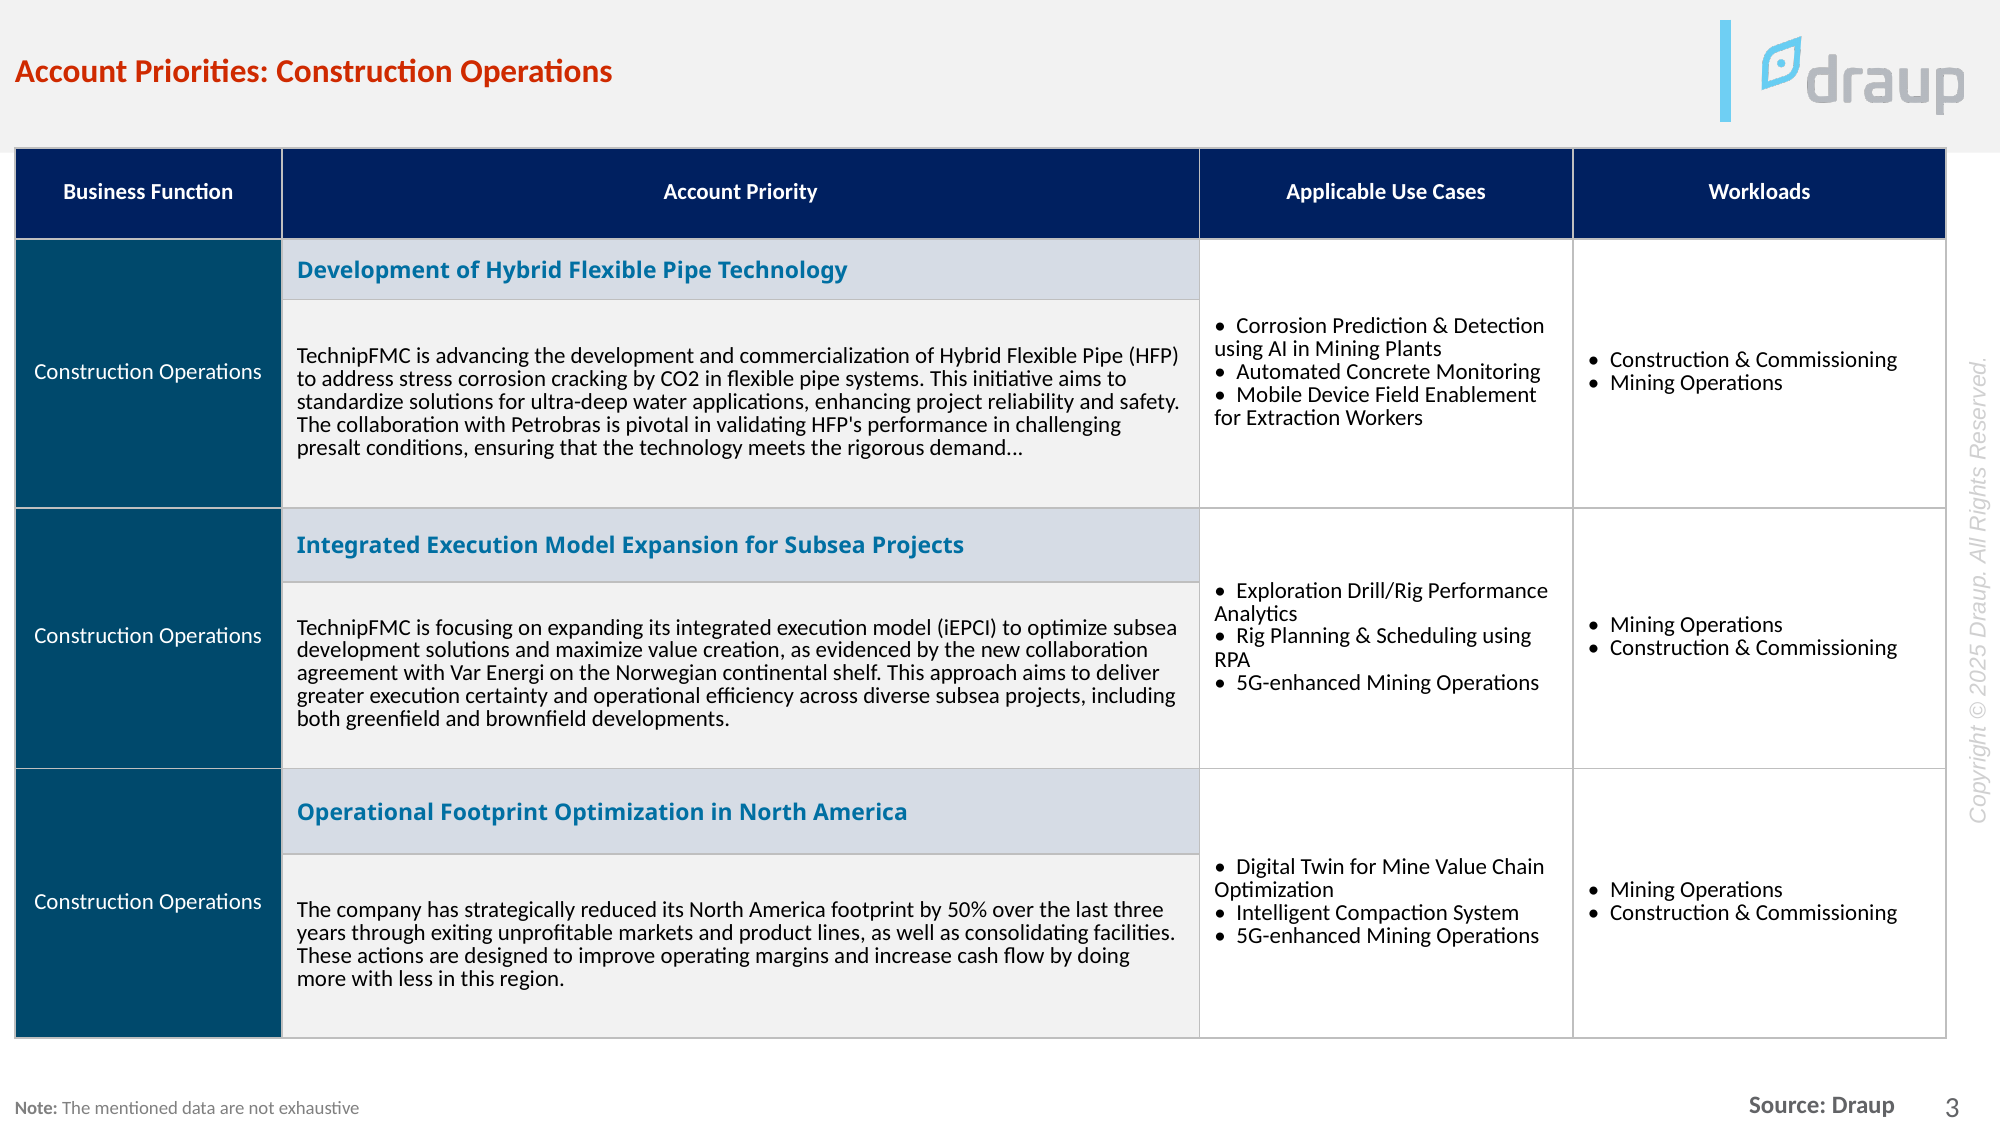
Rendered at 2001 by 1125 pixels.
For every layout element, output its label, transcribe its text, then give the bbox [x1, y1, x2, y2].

table_cell Development of Hybrid Flexible Pipe Technology [283, 240, 1199, 299]
table_cell • Construction & Commissioning • Mining Operations [1574, 240, 1945, 507]
table_cell • Exploration Drill/Rig Performance Analytics • Rig Planning & Scheduling using RPA • 5G-enhanced Mining Operations [1200, 509, 1572, 768]
table_header Account Priority [283, 149, 1199, 238]
table_cell TechnipFMC is focusing on expanding its integrated execution model (iEPCI) to optimize subsea development solutions and maximize value creation, as evidenced by the new collaboration agreement with Var Energi on the Norwegian continental shelf. This approach aims to deliver greater execution certainty and operational efficiency across diverse subsea projects, including both greenfield and brownfield developments. [283, 583, 1199, 768]
table_cell Integrated Execution Model Expansion for Subsea Projects [283, 509, 1199, 581]
table_cell Operational Footprint Optimization in North America [283, 769, 1199, 853]
table_cell • Digital Twin for Mine Value Chain Optimization • Intelligent Compaction System • 5G-enhanced Mining Operations [1200, 769, 1572, 1037]
table_cell Construction Operations [16, 509, 281, 768]
table_header Workloads [1574, 149, 1945, 238]
table_header Business Function [16, 149, 281, 238]
table_cell TechnipFMC is advancing the development and commercialization of Hybrid Flexible Pipe (HFP) to address stress corrosion cracking by CO2 in flexible pipe systems. This initiative aims to standardize solutions for ultra-deep water applications, enhancing project reliability and safety. The collaboration with Petrobras is pivotal in validating HFP's performance in challenging presalt conditions, ensuring that the technology meets the rigorous demand... [283, 300, 1199, 507]
text_box Note: The mentioned data are not exhaustive [0, 1088, 1080, 1125]
table_cell Construction Operations [16, 240, 281, 507]
table_cell The company has strategically reduced its North America footprint by 50% over the last three years through exiting unprofitable markets and product lines, as well as consolidating facilities. These actions are designed to improve operating margins and increase cash flow by doing more with less in this region. [283, 855, 1199, 1037]
table_header Applicable Use Cases [1200, 149, 1572, 238]
table_cell • Mining Operations • Construction & Commissioning [1574, 509, 1945, 768]
table_cell • Corrosion Prediction & Detection using AI in Mining Plants • Automated Concrete Monitoring • Mobile Device Field Enablement for Extraction Workers [1200, 240, 1572, 507]
table_cell Construction Operations [16, 769, 281, 1037]
text_box Account Priorities: Construction Operations [0, 3, 1701, 144]
table_cell • Mining Operations • Construction & Commissioning [1574, 769, 1945, 1037]
